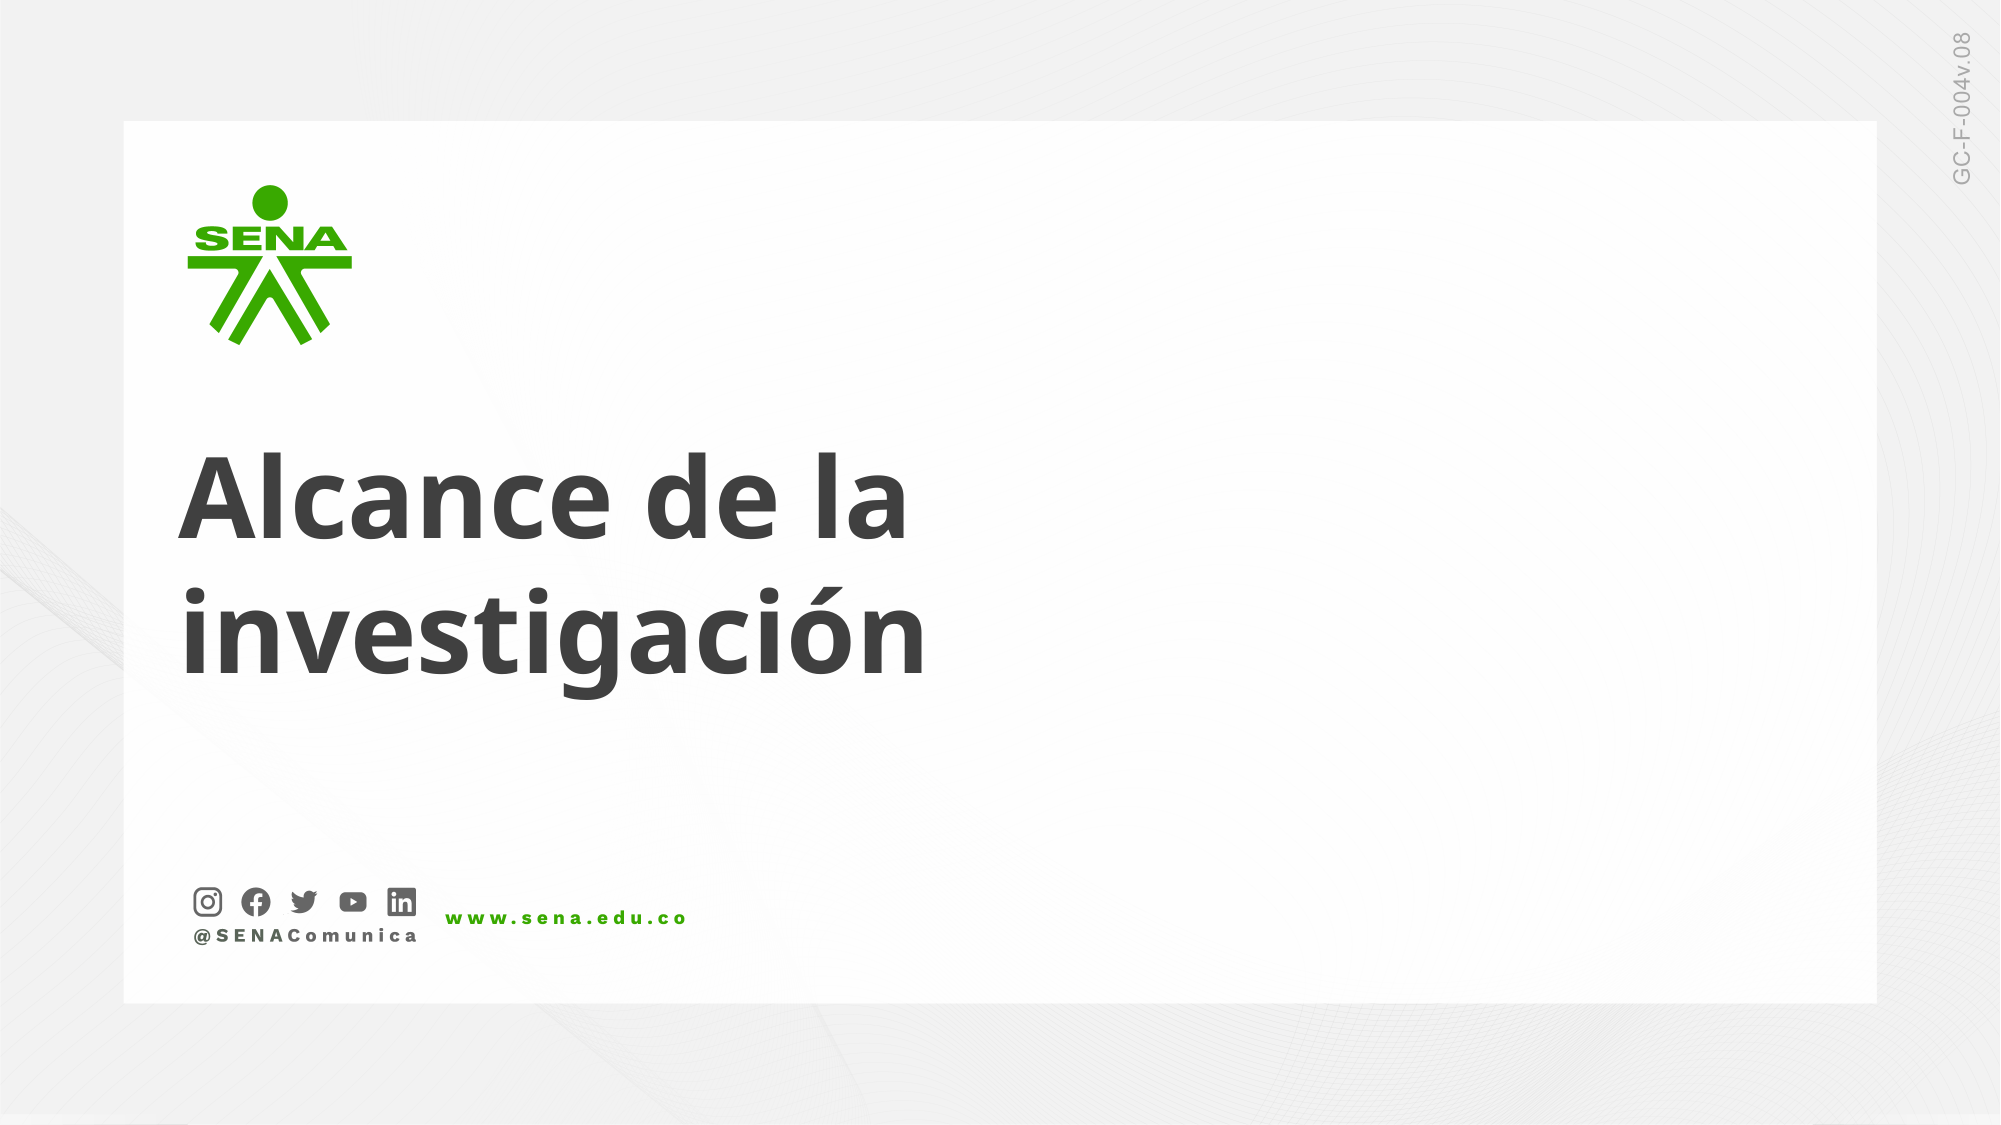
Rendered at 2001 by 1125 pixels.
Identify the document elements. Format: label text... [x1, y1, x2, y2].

picture [0, 0, 2000, 1125]
text_box Alcance de la investigación [163, 418, 1222, 704]
